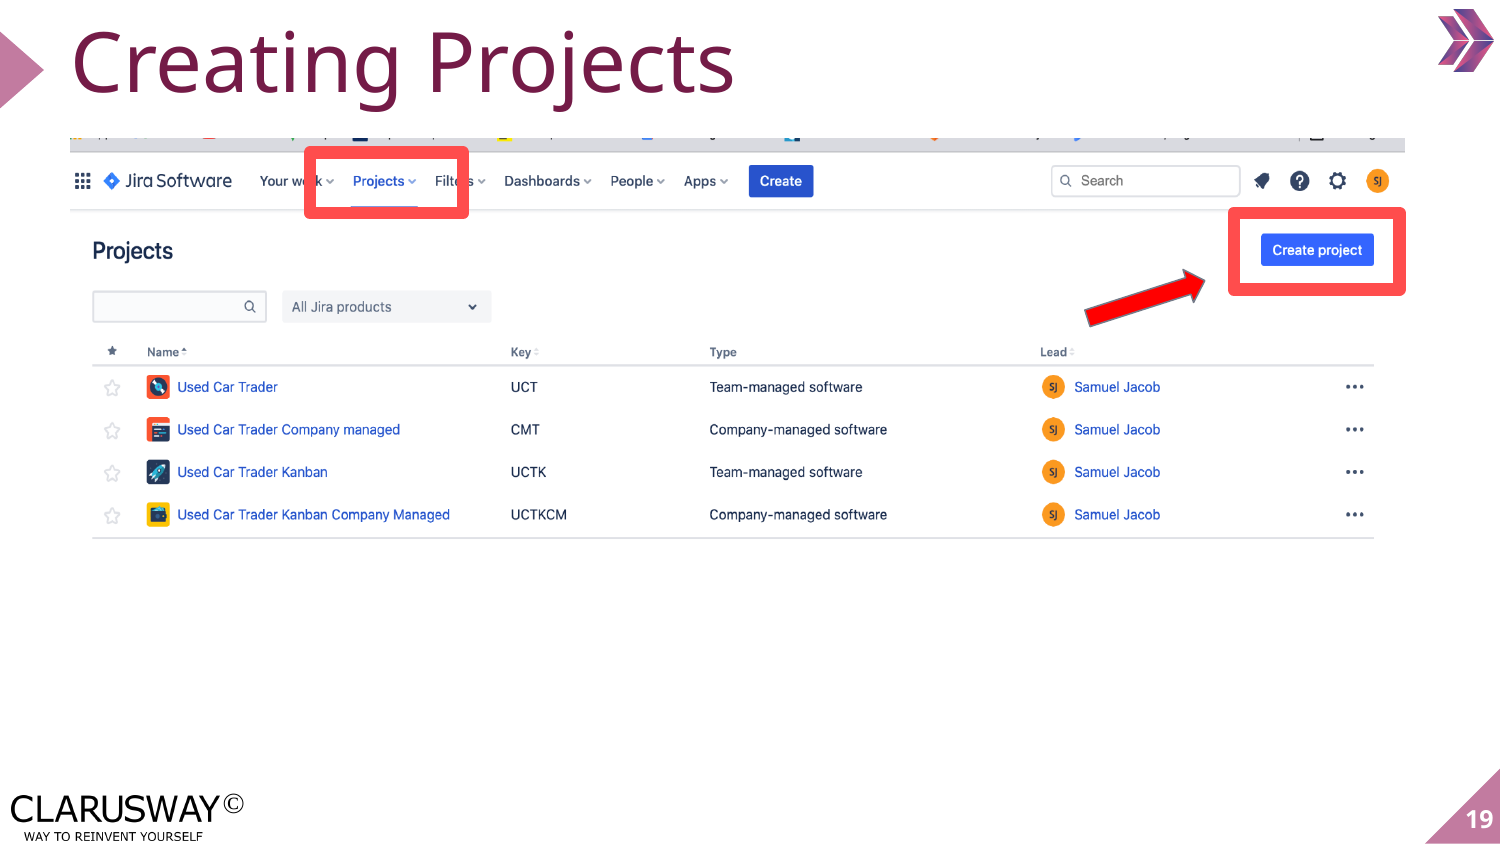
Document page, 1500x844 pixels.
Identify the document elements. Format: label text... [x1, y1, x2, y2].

picture [11, 795, 220, 841]
picture [70, 138, 1405, 699]
slide_number ‹#› [1418, 760, 1494, 838]
title Creating Projects [70, 28, 1096, 132]
picture [1438, 9, 1494, 72]
